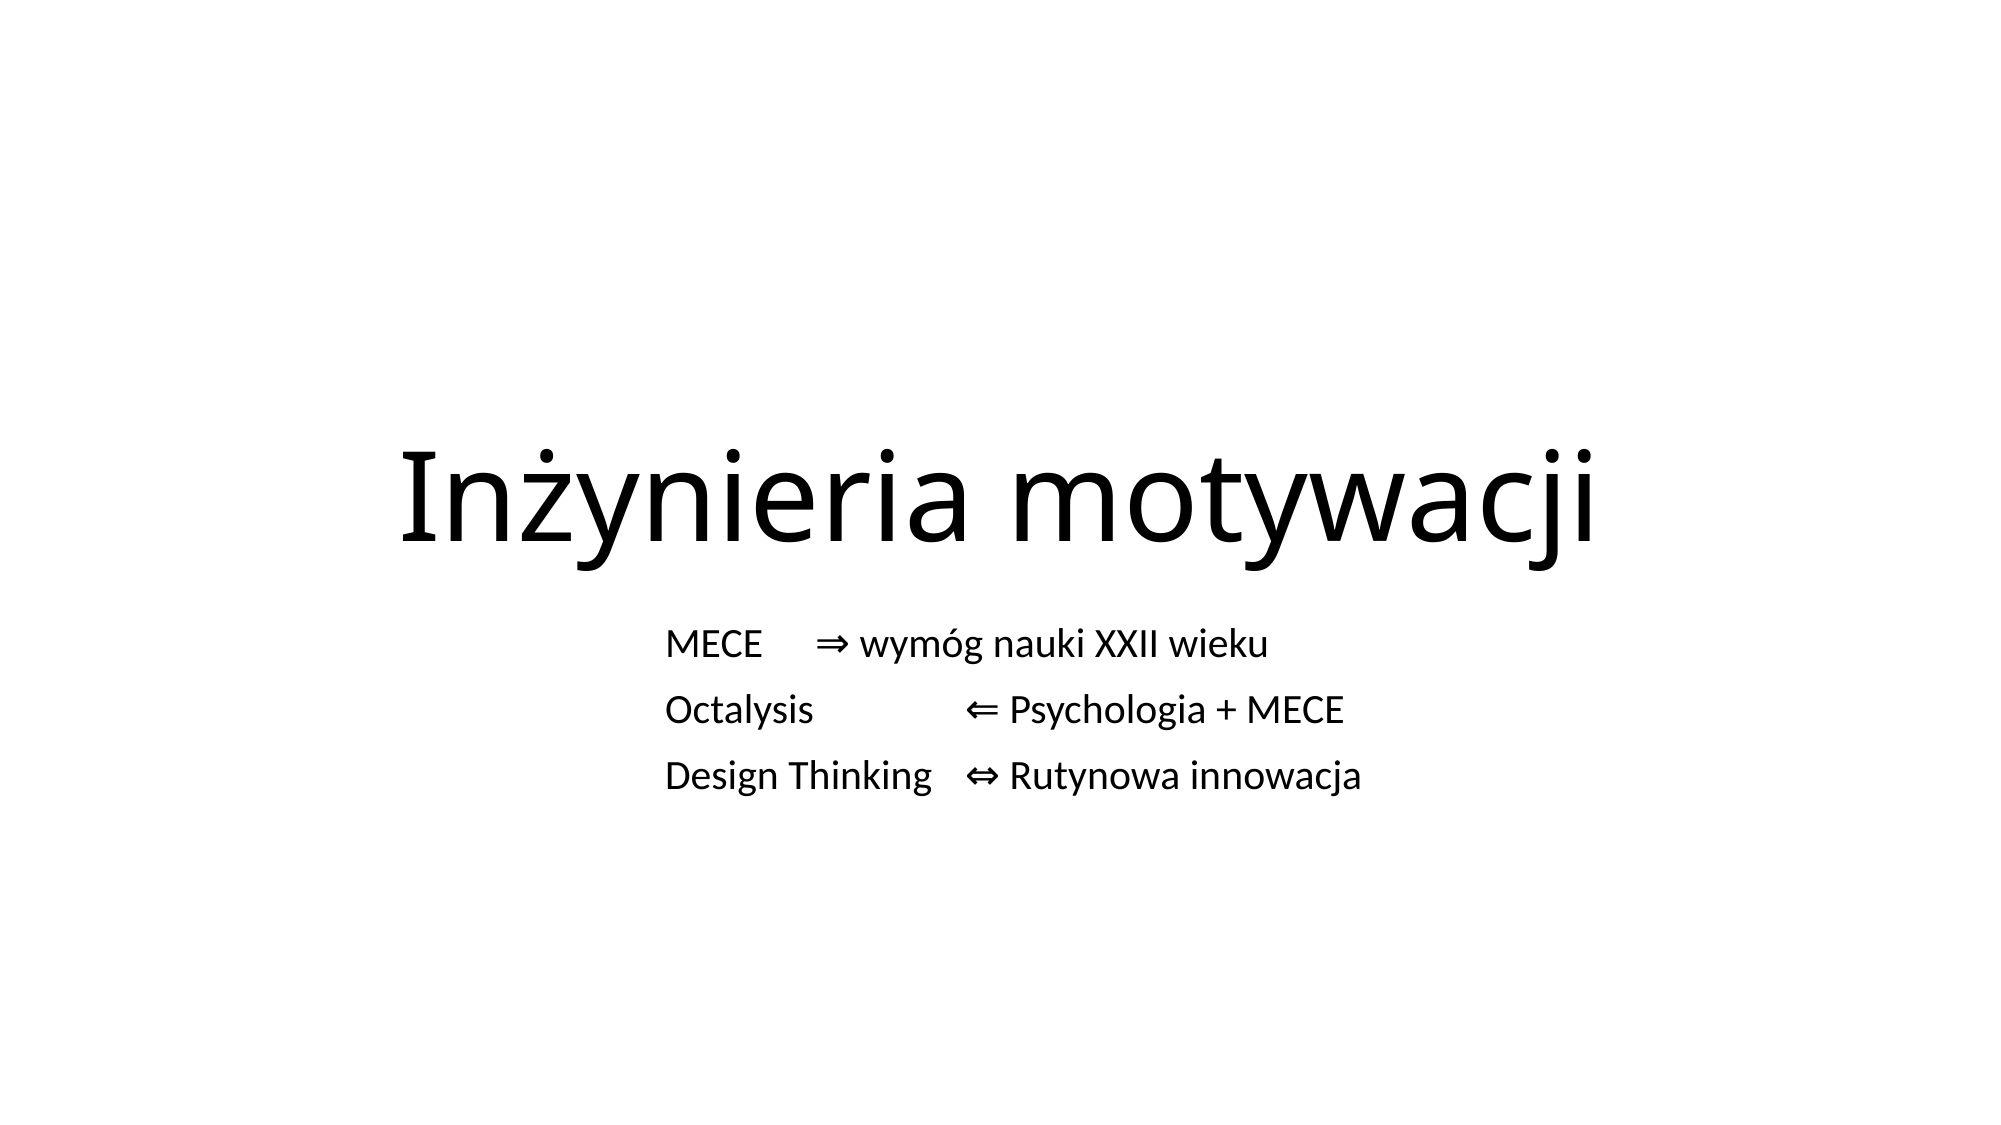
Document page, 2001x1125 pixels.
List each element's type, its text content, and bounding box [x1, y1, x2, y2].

title Inżynieria motywacji [249, 184, 1750, 576]
subtitle MECE ⇒ wymóg nauki XXII wieku Octalysis ⇐ Psychologia + MECE Design Thinking ⇔ Rutynowa innowacja [500, 613, 2000, 848]
